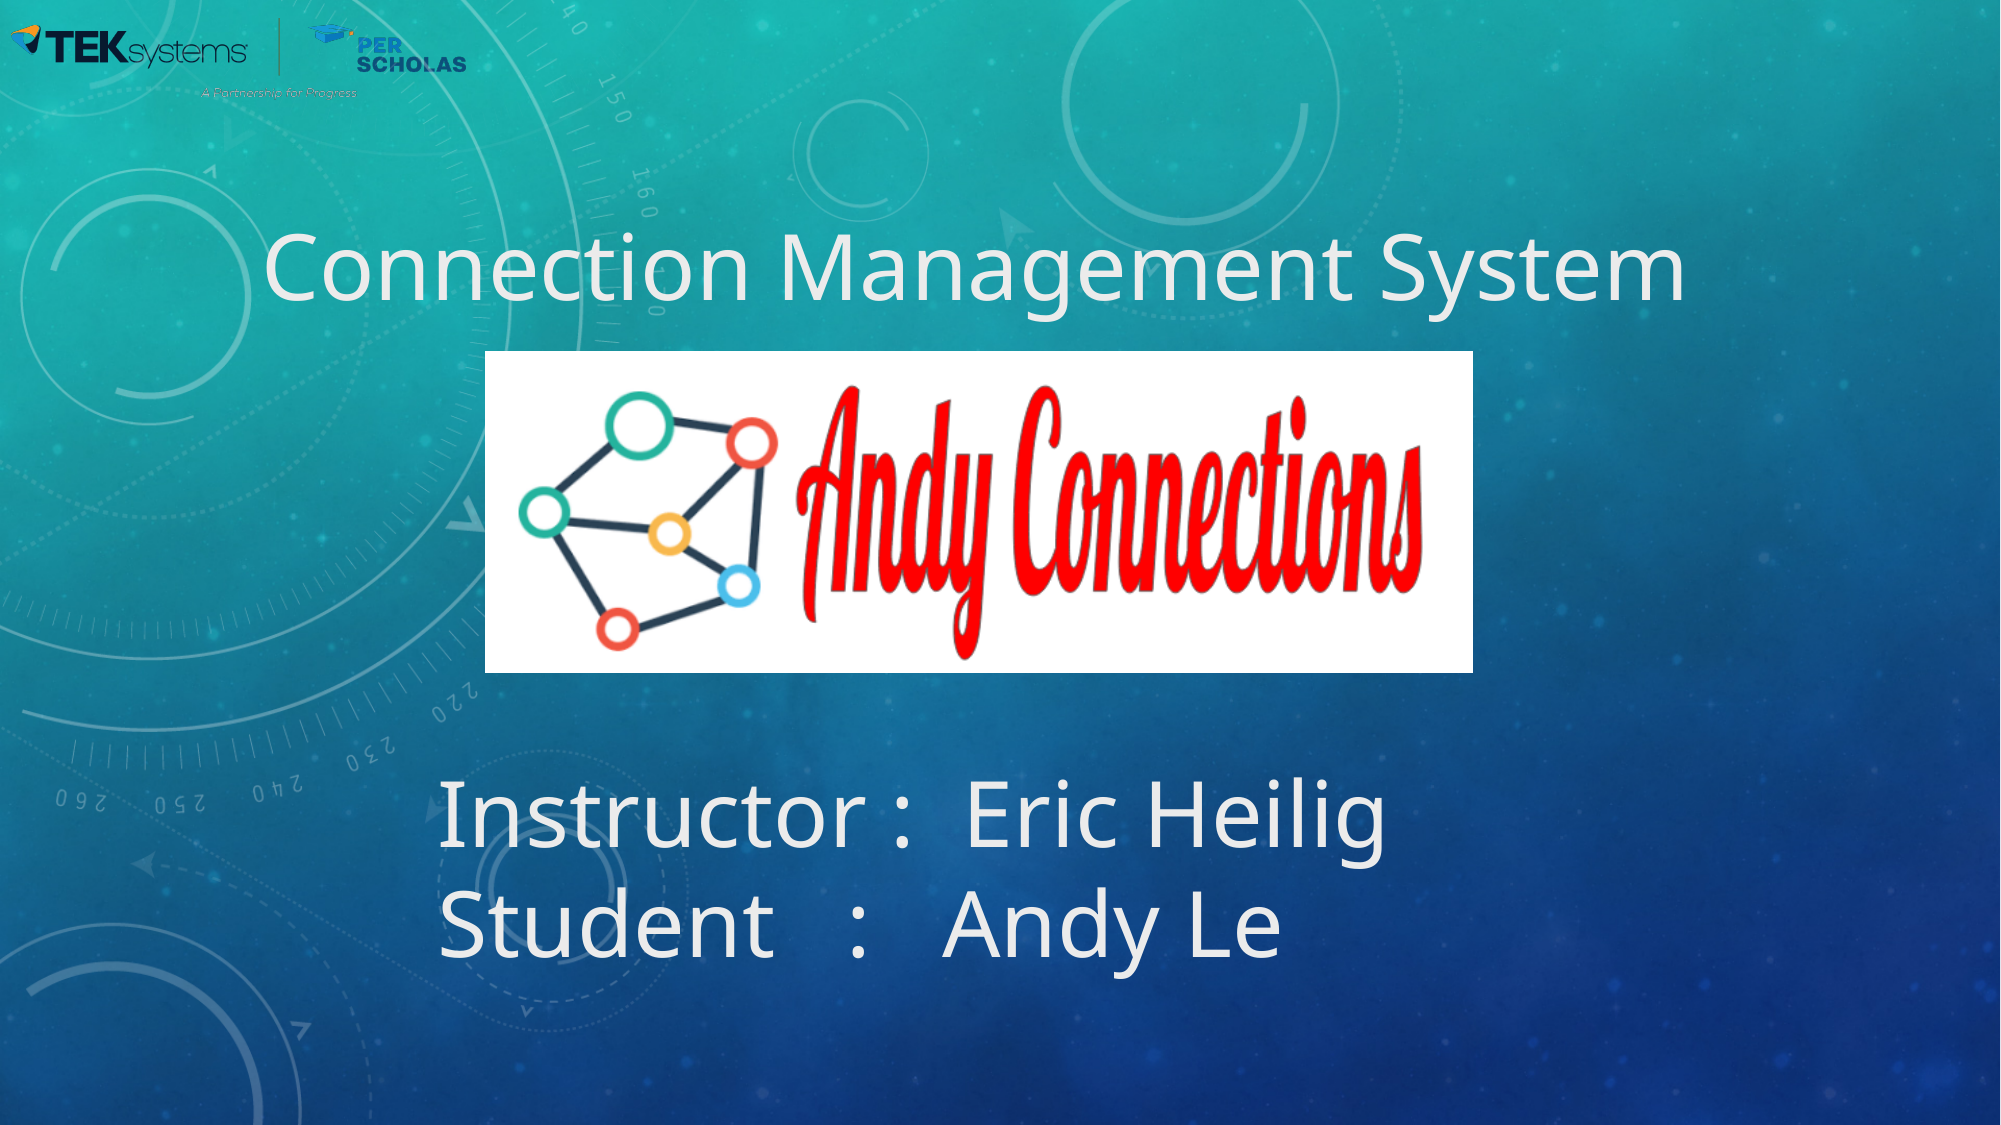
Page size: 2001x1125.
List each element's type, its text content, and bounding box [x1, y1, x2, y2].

title Connection Management System [246, 102, 1902, 327]
title Instructor : Eric Heilig Student : Andy Le [422, 759, 1640, 984]
picture [0, 0, 2001, 1125]
